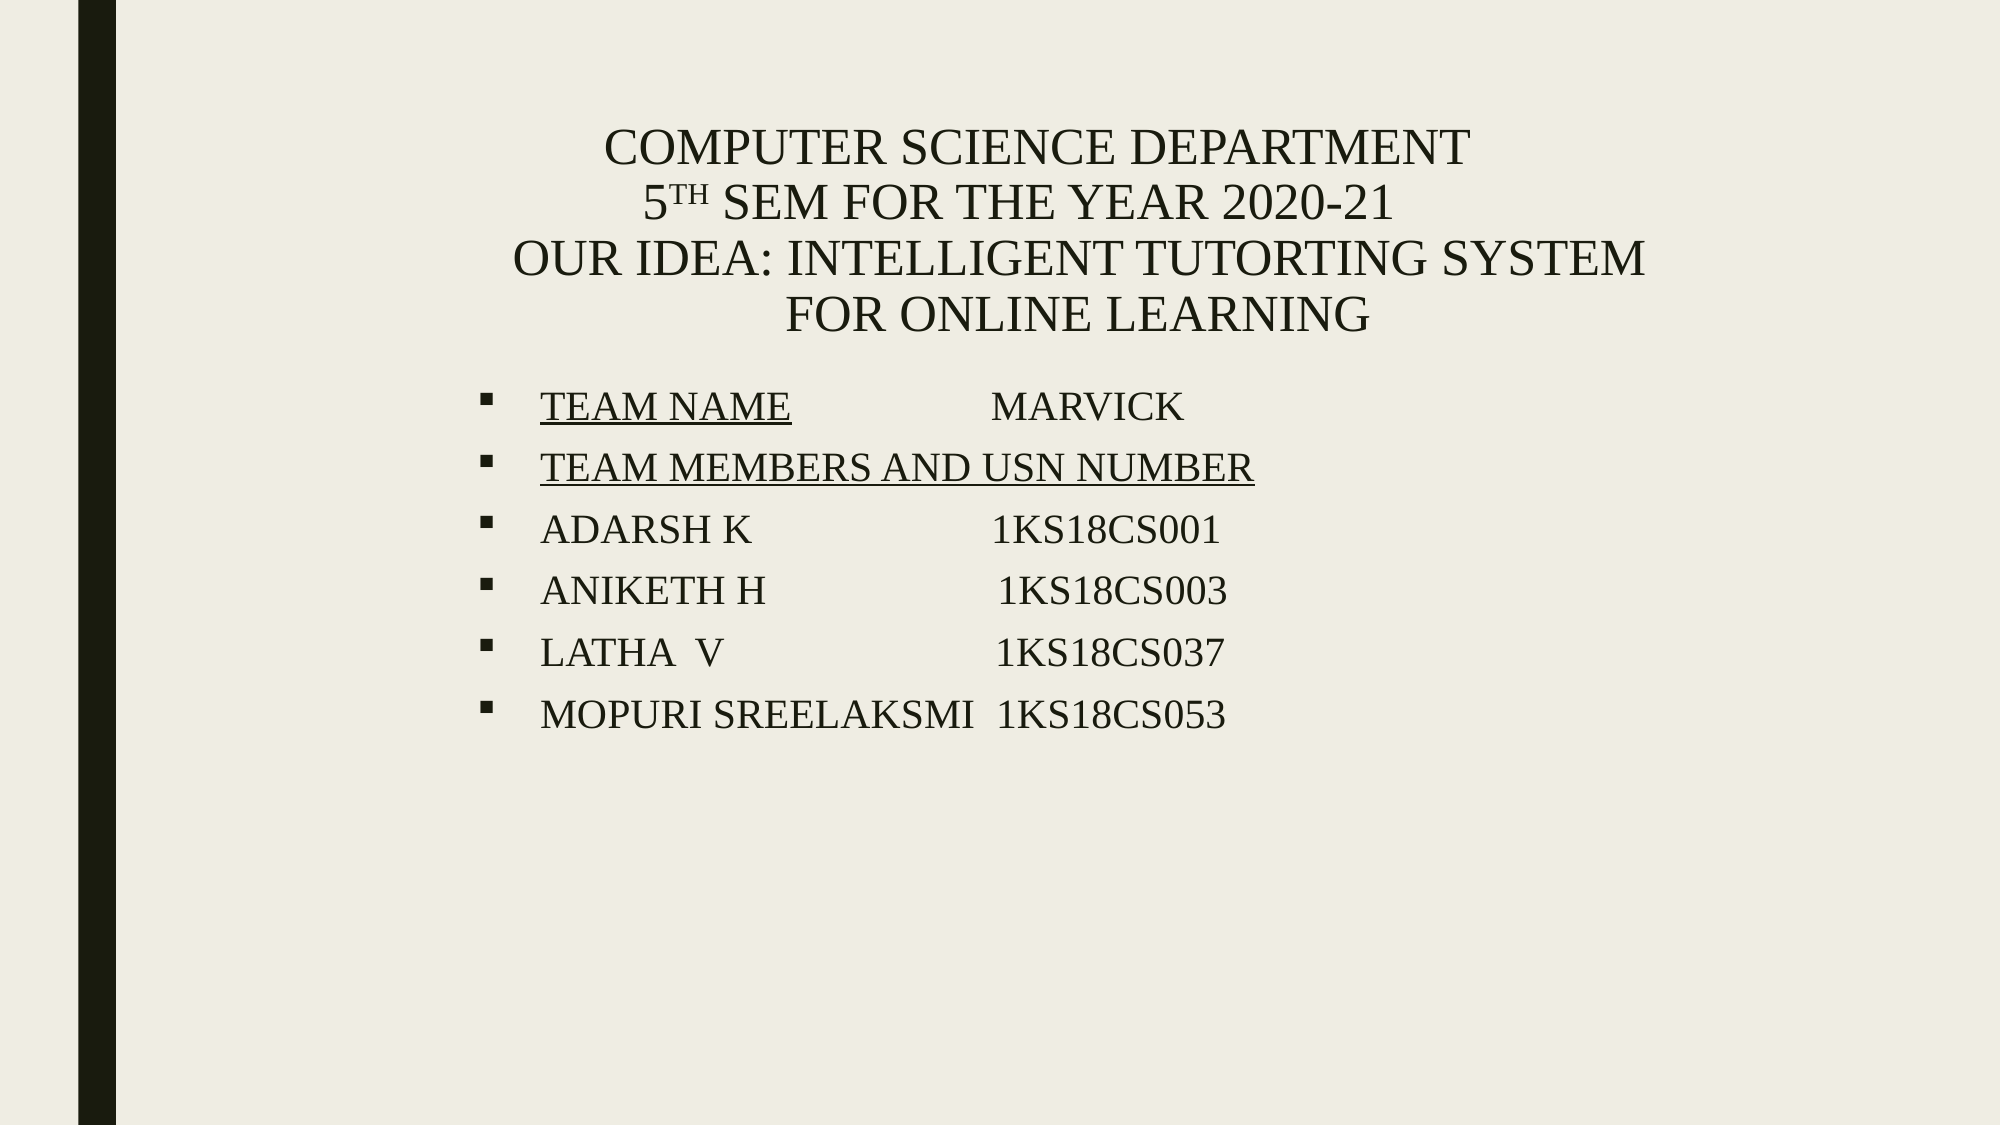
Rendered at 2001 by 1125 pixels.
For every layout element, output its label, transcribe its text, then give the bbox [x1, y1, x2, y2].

list TEAM NAME MARVICK TEAM MEMBERS AND USN NUMBER ADARSH K 1KS18CS001 ANIKETH H 1KS18CS003 LATHA V 1KS18CS037 MOPURI SREELAKSMI 1KS18CS053 [225, 375, 1800, 1013]
title COMPUTER SCIENCE DEPARTMENT 5TH SEM FOR THE YEAR 2020-21 OUR IDEA: INTELLIGENT TUTORTING SYSTEM FOR ONLINE LEARNING [225, 112, 1800, 357]
